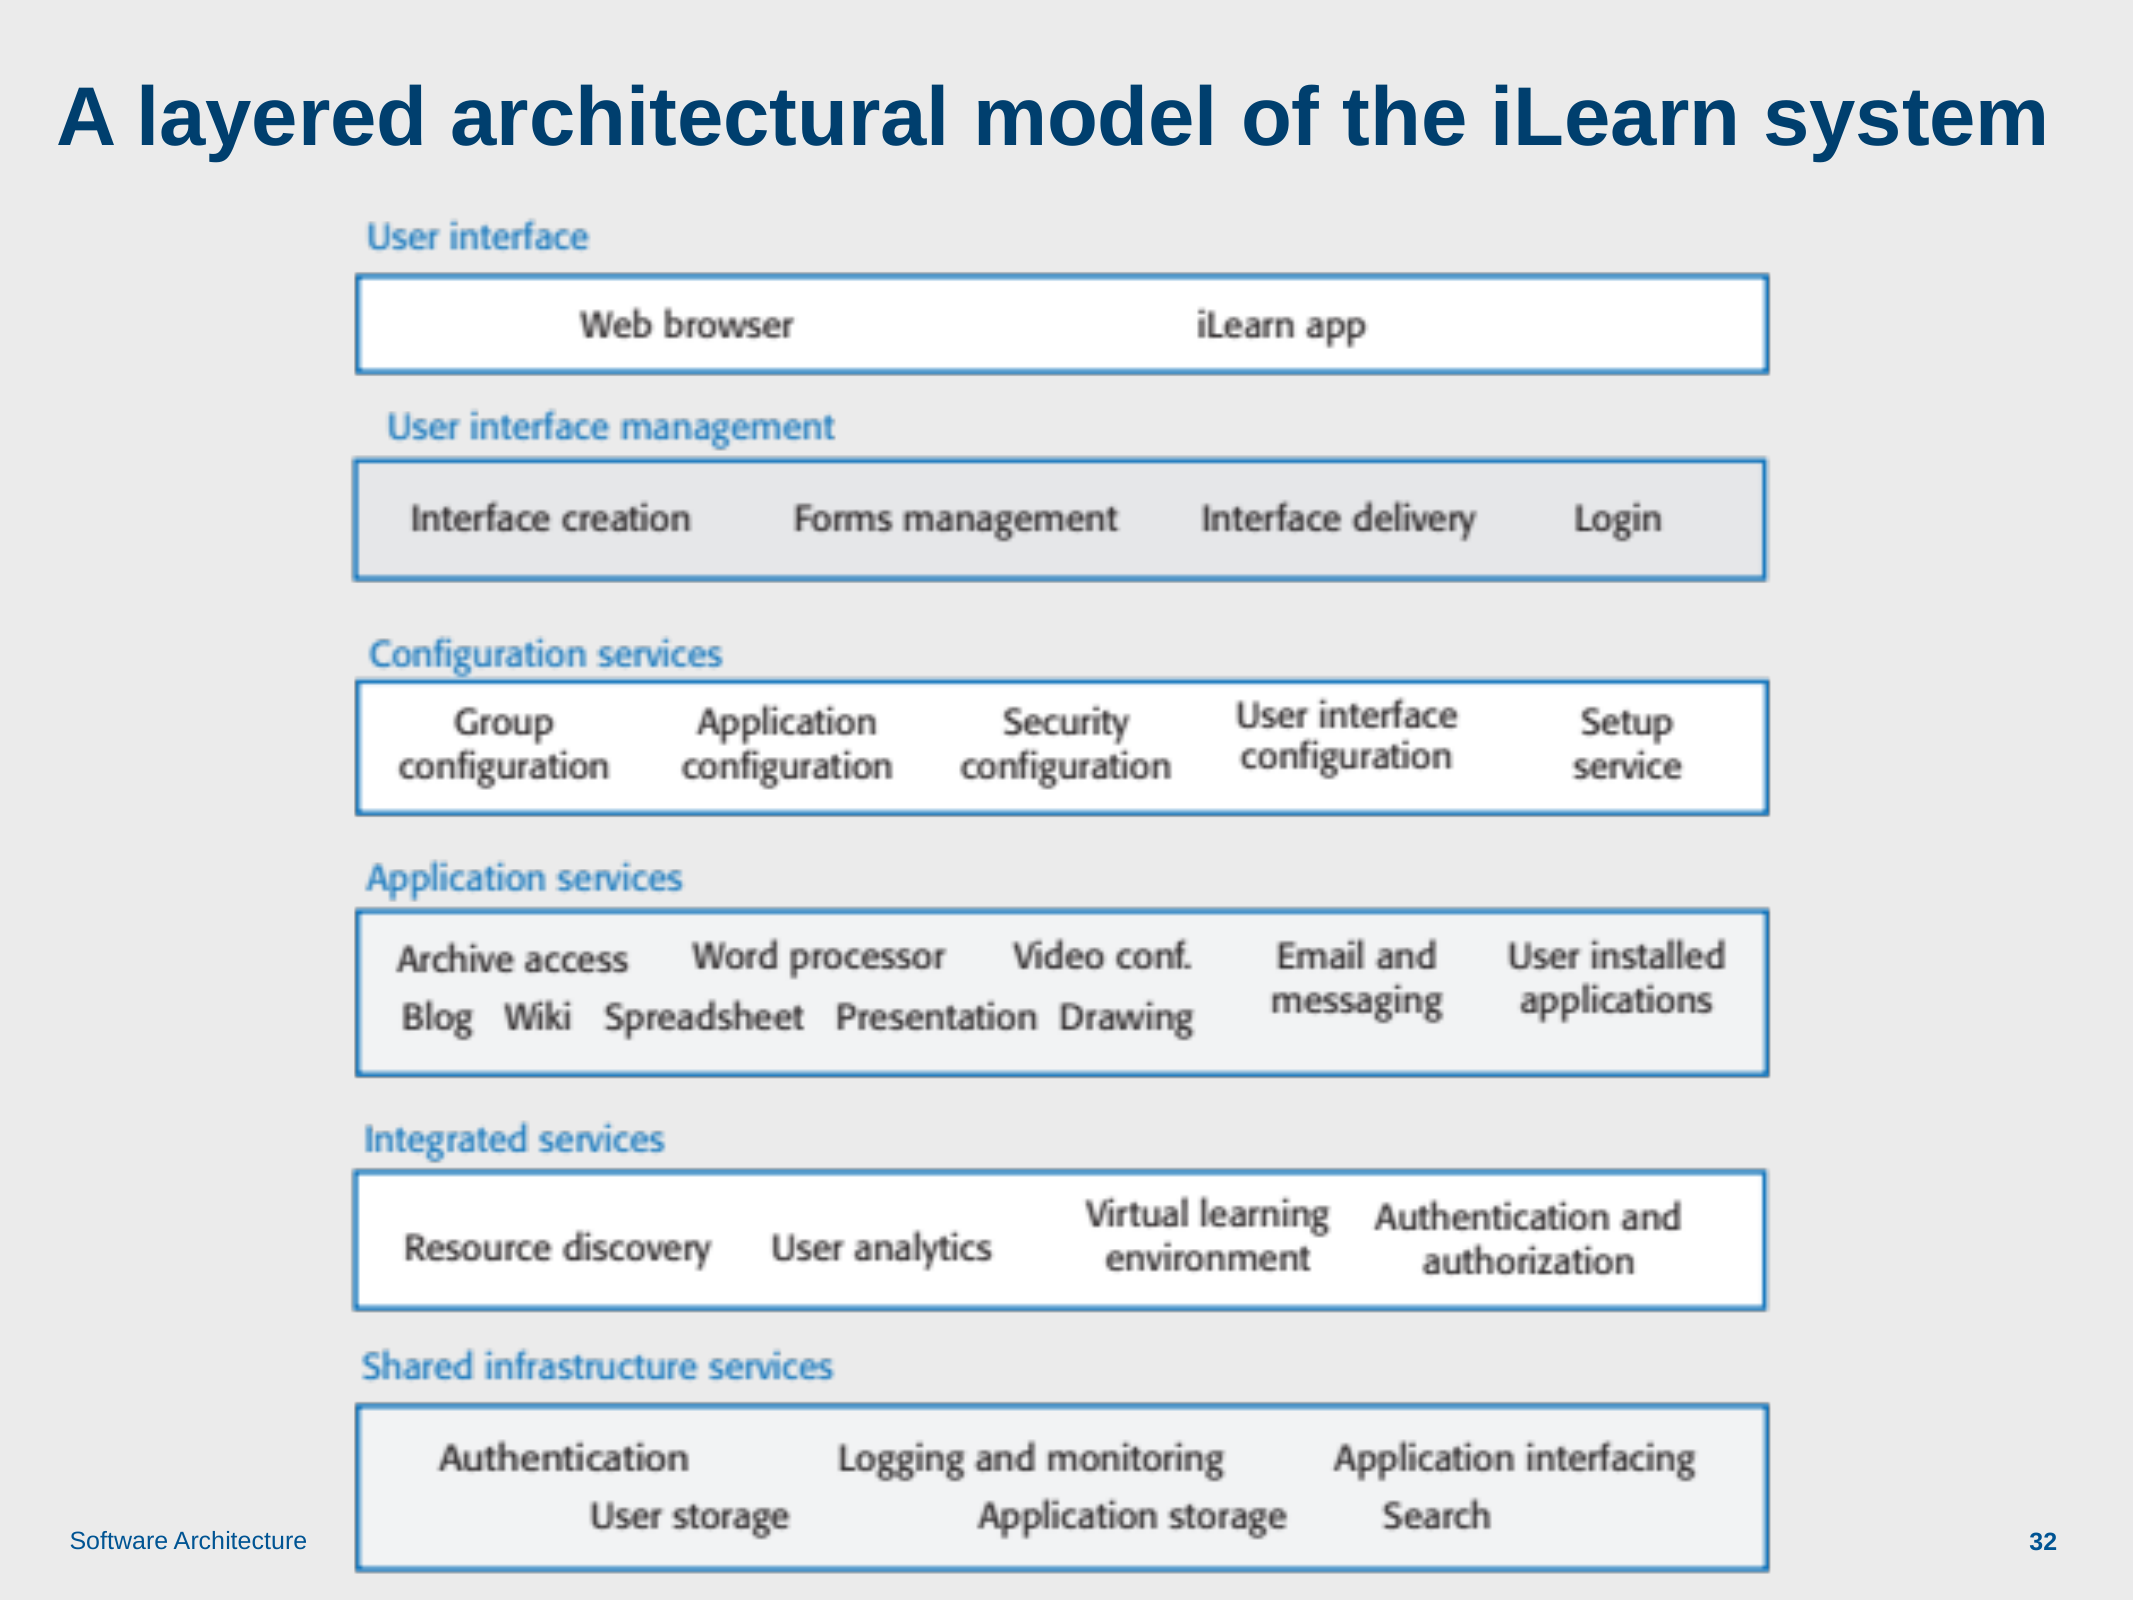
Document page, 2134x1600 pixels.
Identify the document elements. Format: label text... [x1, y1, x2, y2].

title A layered architectural model of the iLearn system [47, 55, 2086, 169]
picture [155, 199, 1948, 1600]
slide_number 32 [2018, 1516, 2067, 1563]
